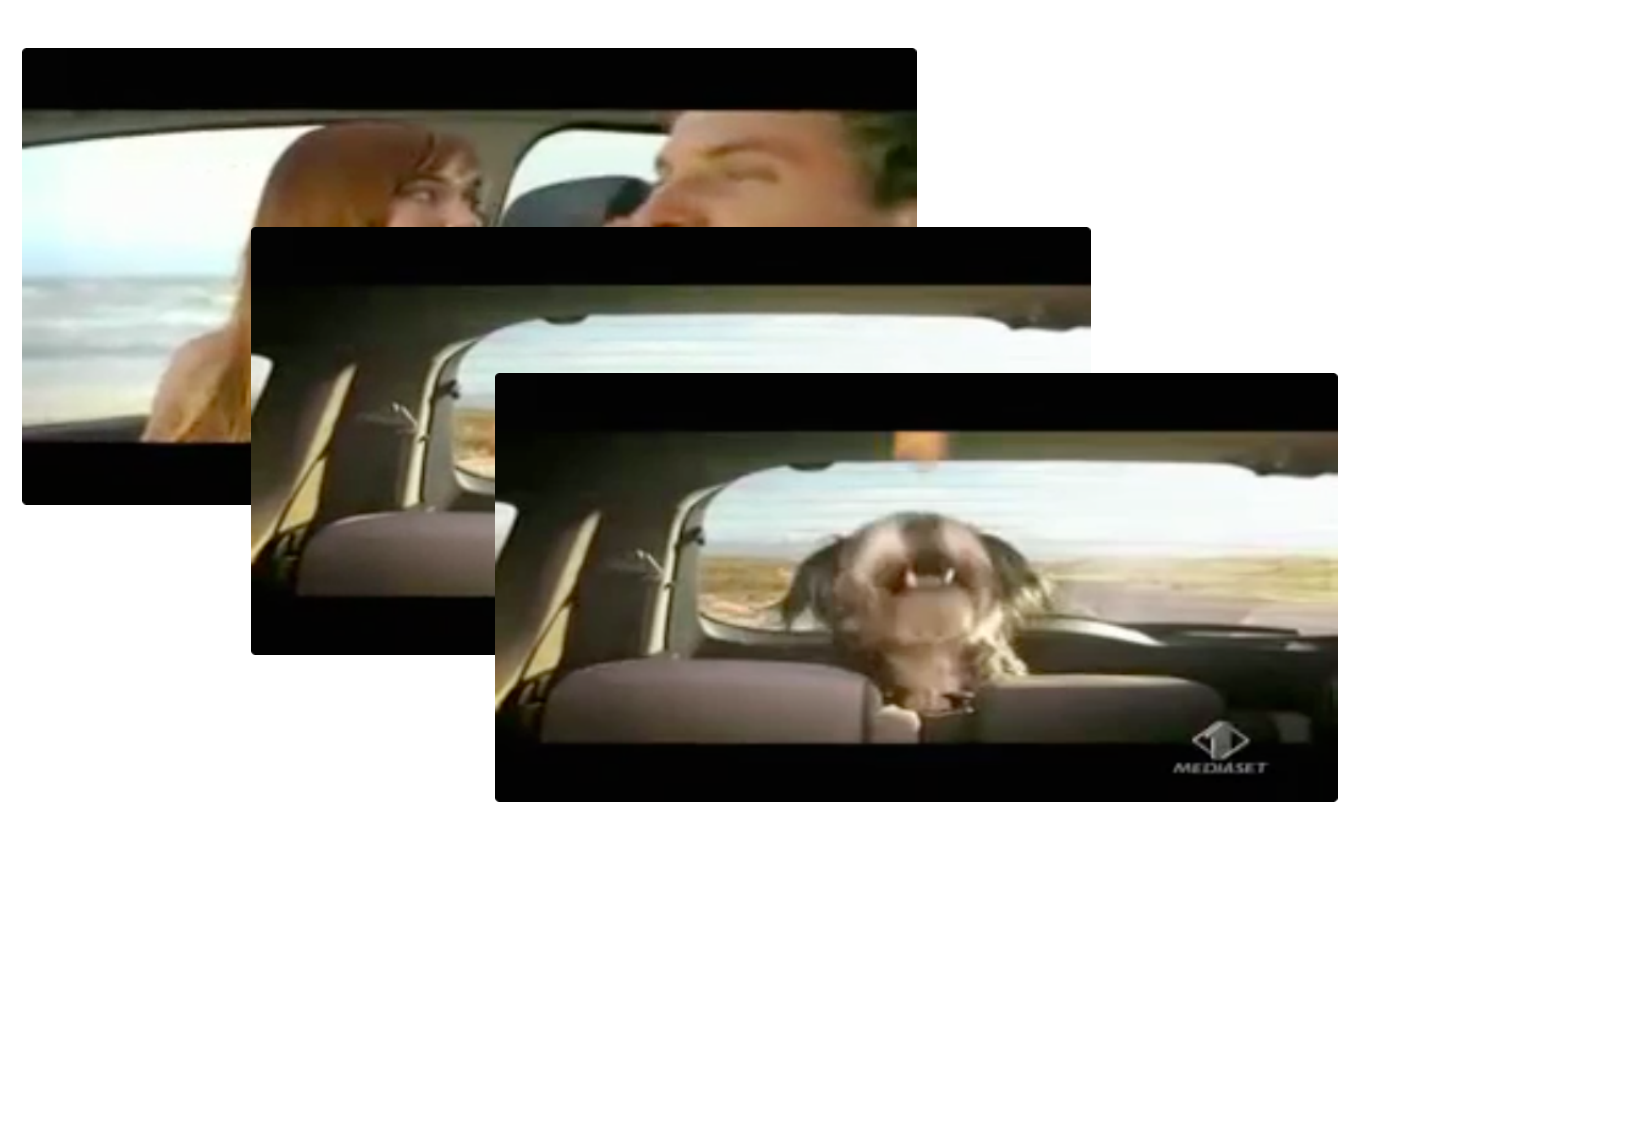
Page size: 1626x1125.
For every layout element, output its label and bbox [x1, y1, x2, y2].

picture [21, 48, 1338, 803]
